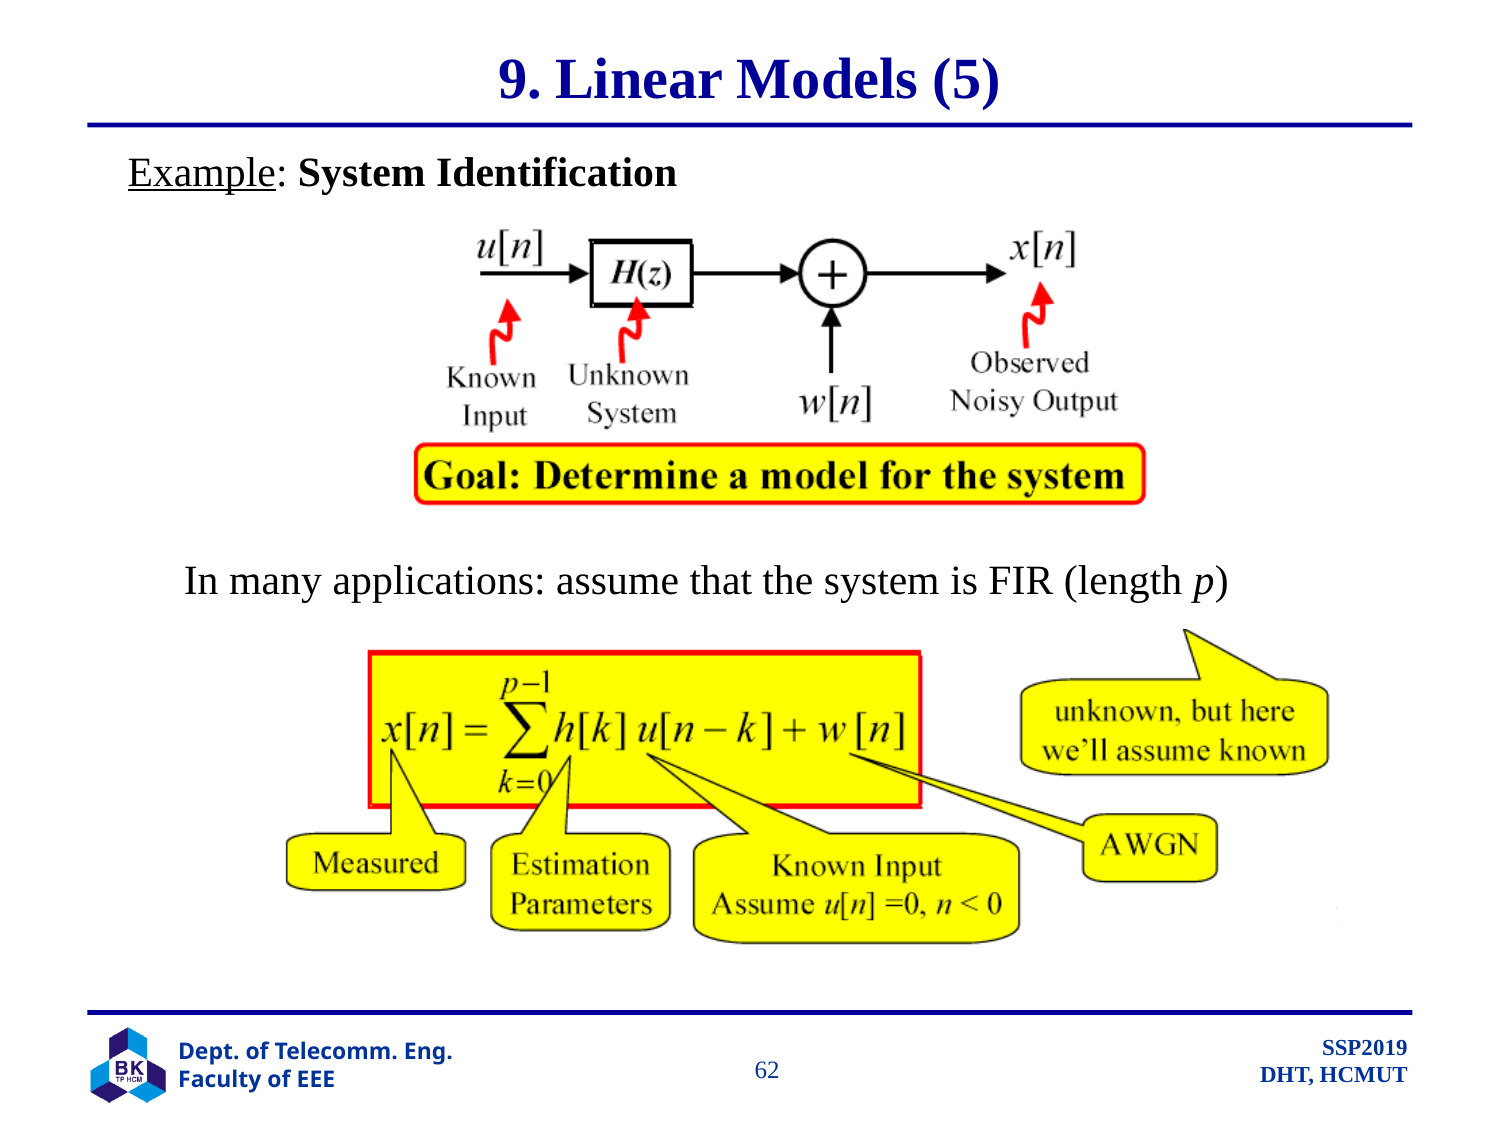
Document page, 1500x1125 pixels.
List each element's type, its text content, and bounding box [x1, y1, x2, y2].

picture [287, 224, 1266, 513]
list Example: System Identification In many applications: assume that the system is FIR (length p) [112, 137, 1388, 988]
slide_number 62 [424, 1037, 976, 1101]
picture [274, 628, 1338, 951]
title 9. Linear Models (5) [0, 37, 1500, 113]
picture [87, 1024, 169, 1125]
